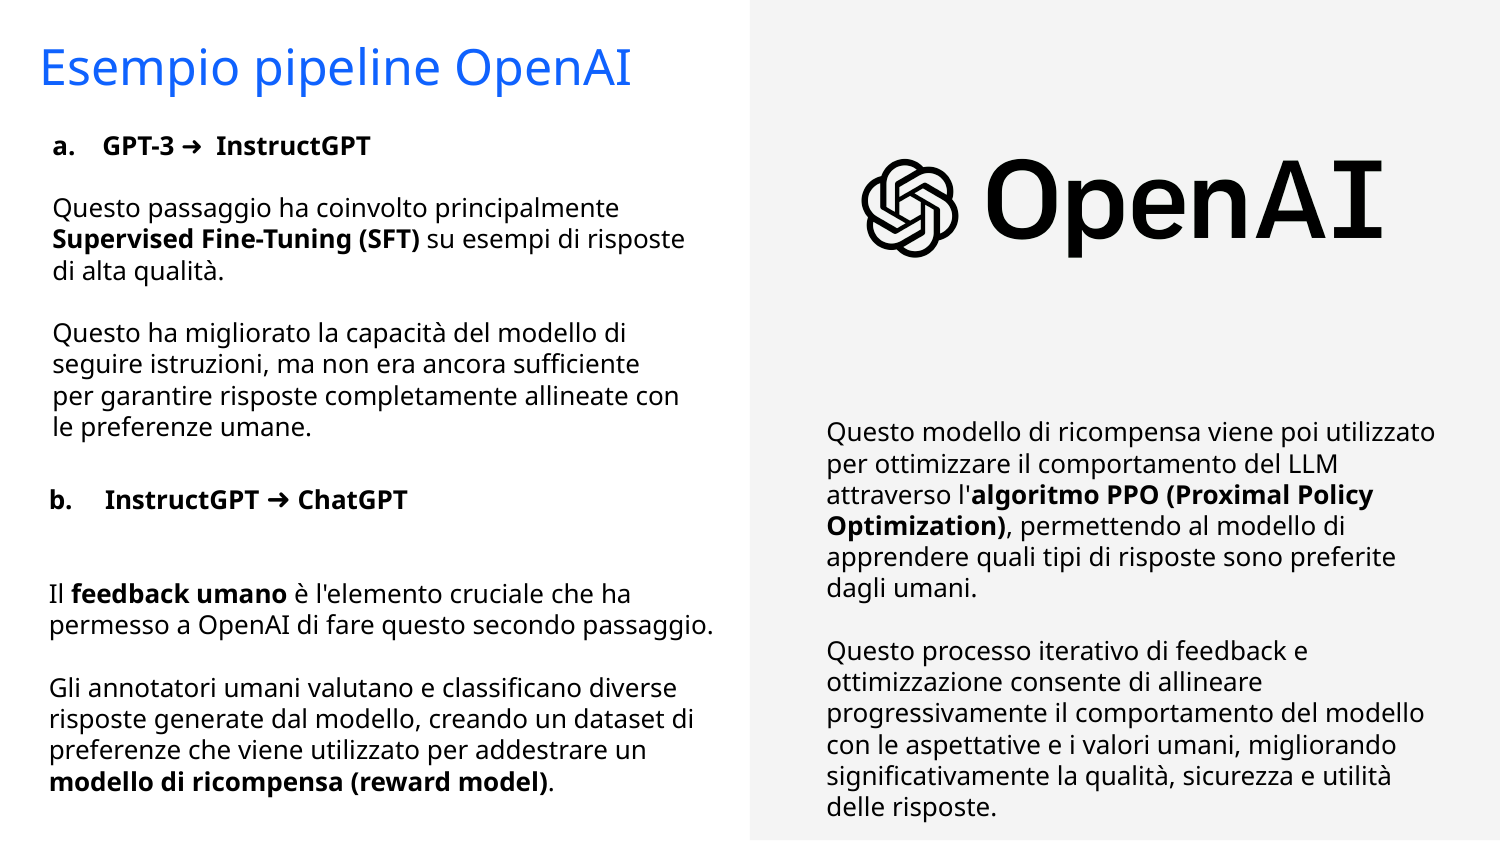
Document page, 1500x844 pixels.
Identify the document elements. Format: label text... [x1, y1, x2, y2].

text_box [749, 0, 1500, 841]
text_box InstructGPT ➜ ChatGPT Il feedback umano è l'elemento cruciale che ha permesso a OpenAI di fare questo secondo passaggio. Gli annotatori umani valutano e classificano diverse risposte generate dal modello, creando un dataset di preferenze che viene utilizzato per addestrare un modello di ricompensa (reward model). [48, 479, 739, 797]
text_box Esempio pipeline OpenAI [40, 35, 634, 96]
picture [857, 59, 1386, 358]
text_box Questo modello di ricompensa viene poi utilizzato per ottimizzare il comportamento del LLM attraverso l'algoritmo PPO (Proximal Policy Optimization), permettendo al modello di apprendere quali tipi di risposte sono preferite dagli umani. Questo processo iterativo di feedback e ottimizzazione consente di allineare progressivamente il comportamento del modello con le aspettative e i valori umani, migliorando significativamente la qualità, sicurezza e utilità delle risposte. [811, 408, 1470, 830]
text_box a. GPT-3 ➜ InstructGPT Questo passaggio ha coinvolto principalmente Supervised Fine-Tuning (SFT) su esempi di risposte di alta qualità. Questo ha migliorato la capacità del modello di seguire istruzioni, ma non era ancora sufficiente per garantire risposte completamente allineate con le preferenze umane. [37, 121, 704, 449]
